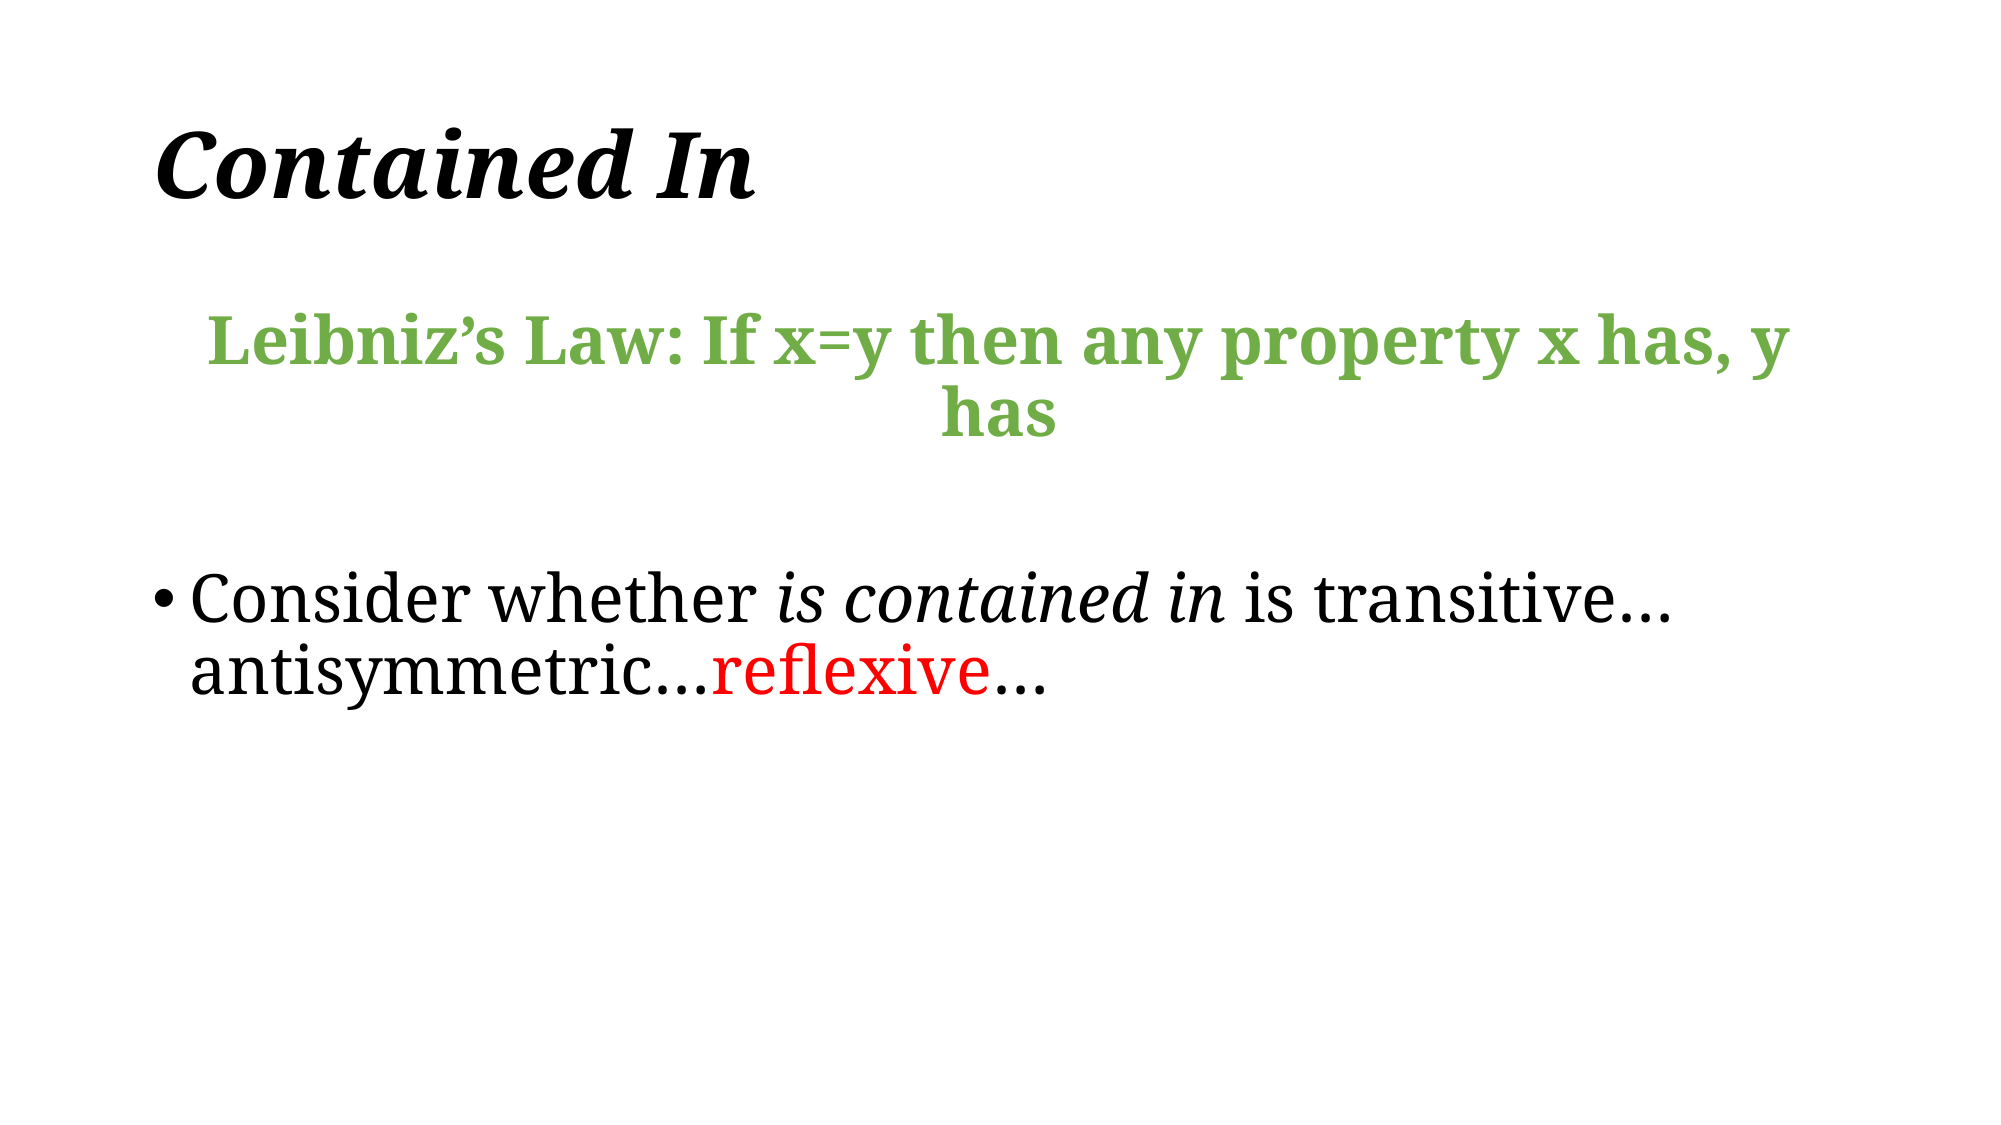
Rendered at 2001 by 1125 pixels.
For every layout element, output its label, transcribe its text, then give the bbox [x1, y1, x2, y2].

title Contained In [137, 59, 1863, 278]
list Leibniz’s Law: If x=y then any property x has, y has Consider whether is contained in is transitive…antisymmetric…reflexive… [137, 299, 1863, 1014]
